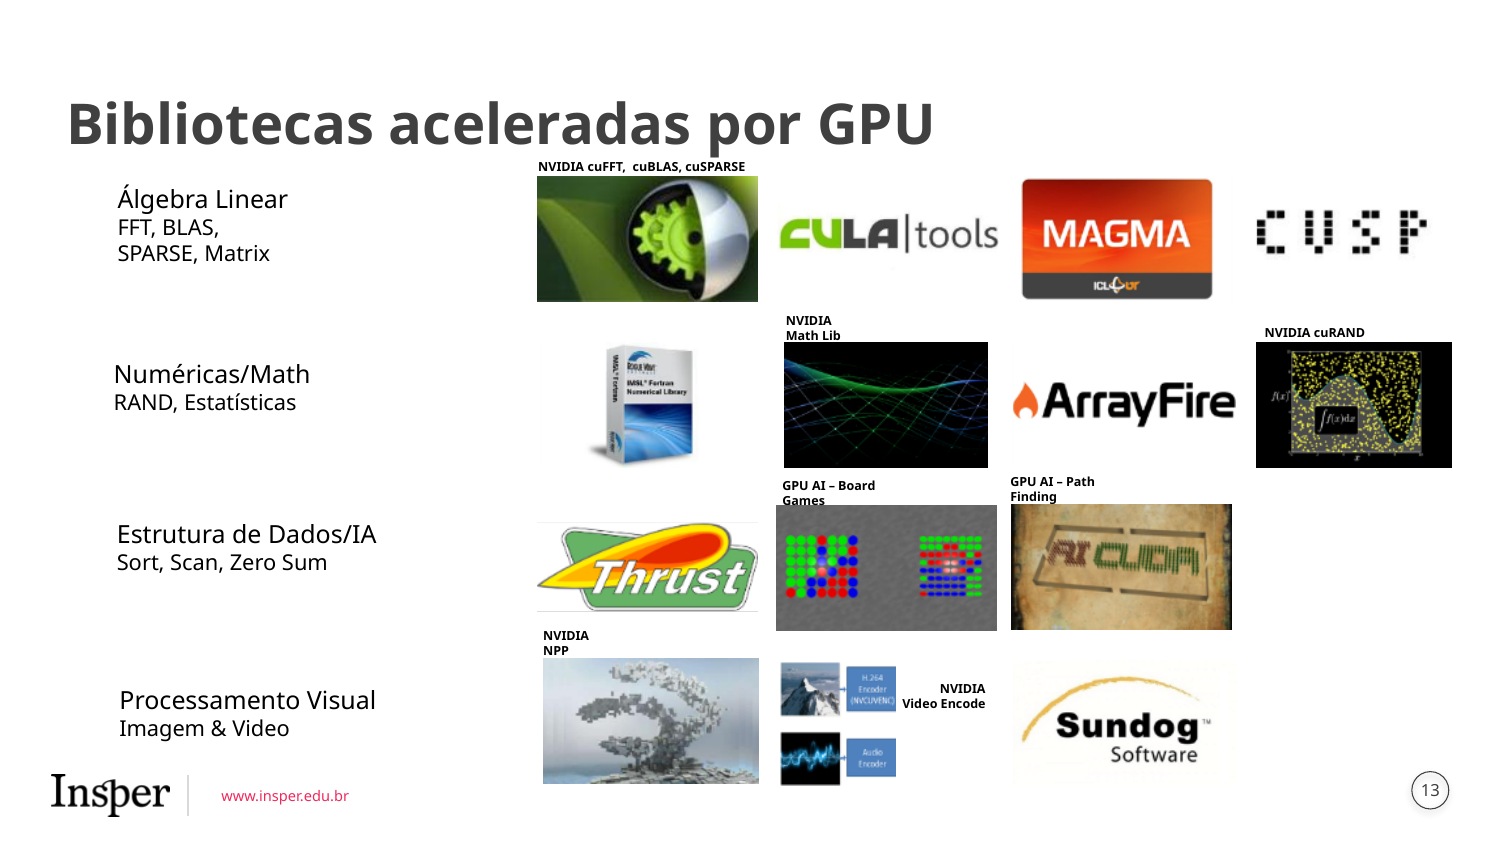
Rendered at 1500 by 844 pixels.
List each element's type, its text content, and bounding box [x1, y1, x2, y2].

text_box GPU AI – Path Finding [995, 466, 1147, 532]
text_box Álgebra Linear FFT, BLAS, SPARSE, Matrix [102, 176, 387, 316]
picture [537, 175, 758, 302]
picture [783, 342, 988, 469]
text_box NVIDIA Video Encode [901, 673, 1001, 764]
picture [540, 342, 761, 468]
text_box Estrutura de Dados/IA Sort, Scan, Zero Sum [102, 511, 515, 614]
picture [1011, 504, 1232, 630]
text_box NVIDIA NPP [528, 620, 646, 686]
picture [777, 176, 999, 302]
picture [1019, 175, 1215, 302]
picture [1011, 342, 1236, 468]
picture [1013, 659, 1238, 786]
text_box NVIDIA Math Lib [771, 305, 889, 371]
text_box NVIDIA cuRAND [1249, 318, 1432, 383]
text_box GPU AI – Board Games [767, 470, 919, 561]
text_box Processamento Visual Imagem & Video [104, 677, 508, 780]
picture [778, 657, 897, 786]
picture [537, 504, 758, 630]
text_box Numéricas/Math RAND, Estatísticas [99, 351, 415, 454]
picture [51, 774, 170, 817]
picture [1256, 342, 1452, 468]
text_box NVIDIA cuFFT, cuBLAS, cuSPARSE [523, 151, 772, 267]
title Bibliotecas aceleradas por GPU [51, 72, 1449, 167]
picture [775, 505, 997, 631]
picture [1231, 176, 1461, 302]
picture [542, 658, 759, 785]
